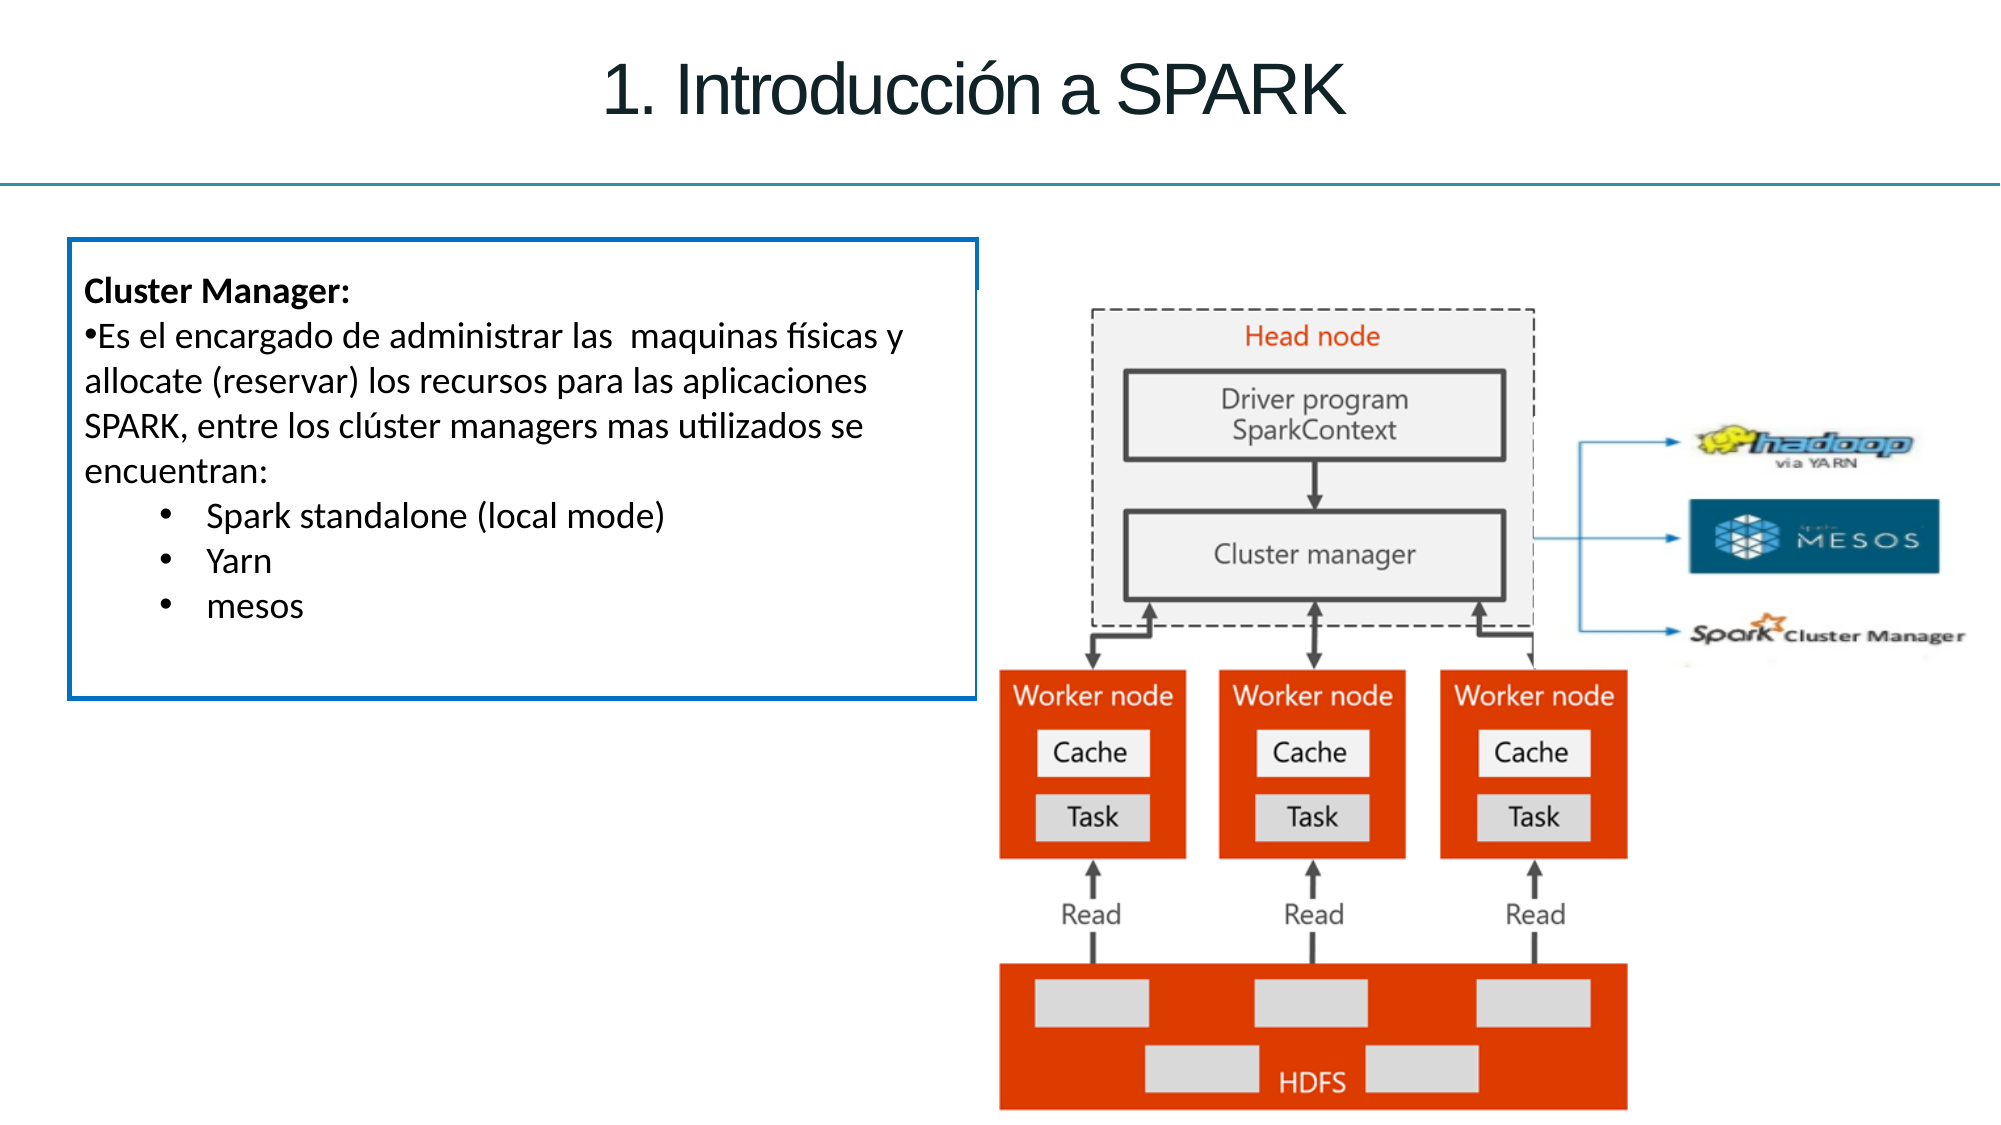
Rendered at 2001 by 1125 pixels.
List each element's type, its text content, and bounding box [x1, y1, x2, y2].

picture [976, 290, 2001, 1125]
title 1. Introducción a SPARK [90, 0, 1858, 183]
text_box Cluster Manager: Es el encargado de administrar las maquinas físicas y allocate (reservar) los recursos para las aplicaciones SPARK, entre los clúster managers mas utilizados se encuentran: Spark standalone (local mode) Yarn mesos [69, 239, 977, 699]
